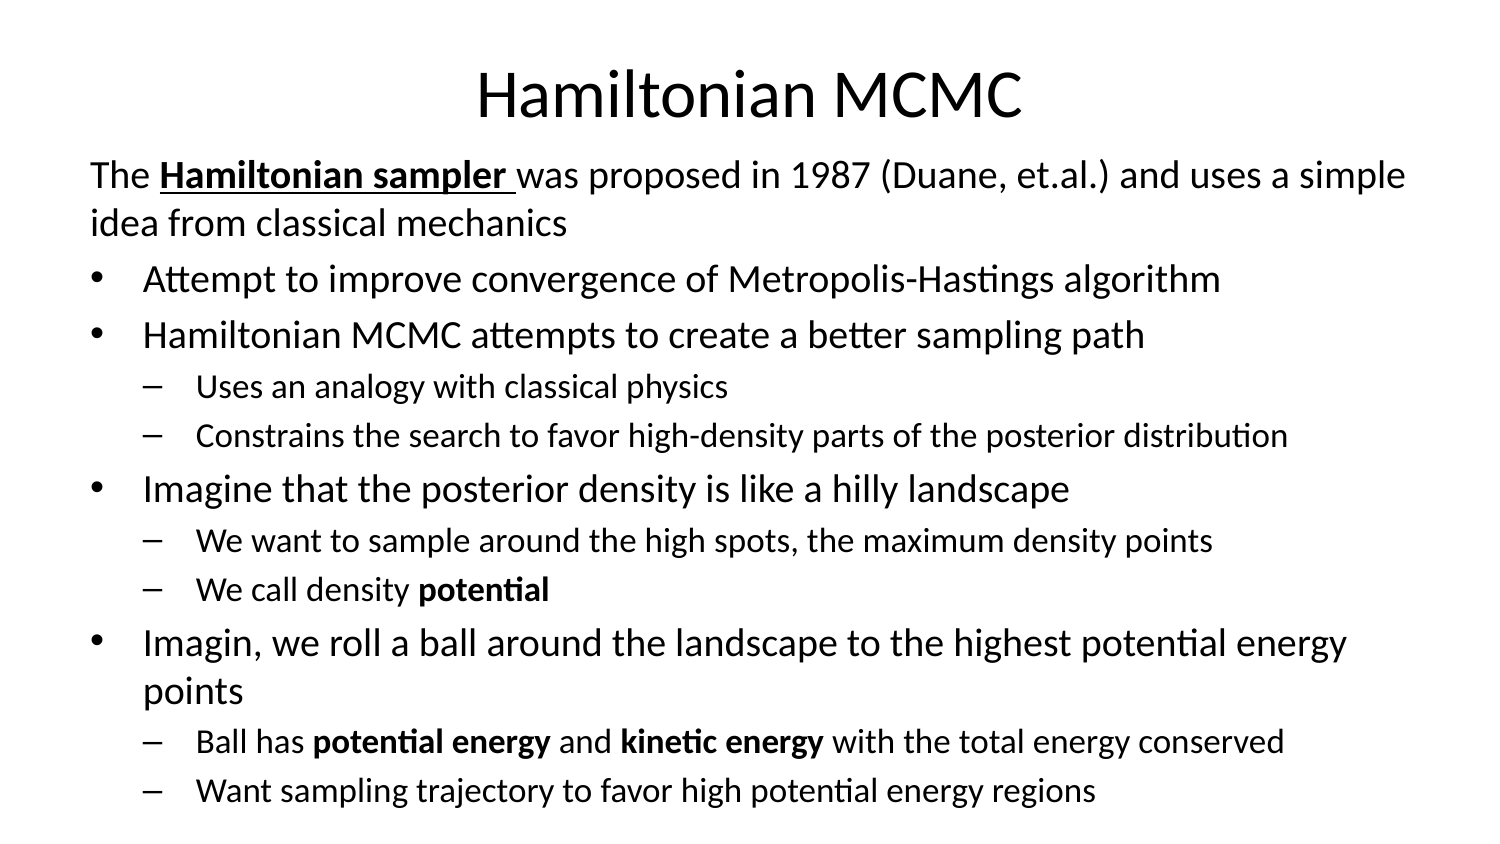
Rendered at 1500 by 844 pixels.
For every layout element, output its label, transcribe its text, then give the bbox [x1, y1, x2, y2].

title Hamiltonian MCMC [75, 33, 1425, 141]
list The Hamiltonian sampler was proposed in 1987 (Duane, et.al.) and uses a simple idea from classical mechanics Attempt to improve convergence of Metropolis-Hastings algorithm Hamiltonian MCMC attempts to create a better sampling path Uses an analogy with classical physics Constrains the search to favor high-density parts of the posterior distribution Imagine that the posterior density is like a hilly landscape We want to sample around the high spots, the maximum density points We call density potential Imagin, we roll a ball around the landscape to the highest potential energy points Ball has potential energy and kinetic energy with the total energy conserved Want sampling trajectory to favor high potential energy regions [75, 141, 1425, 829]
